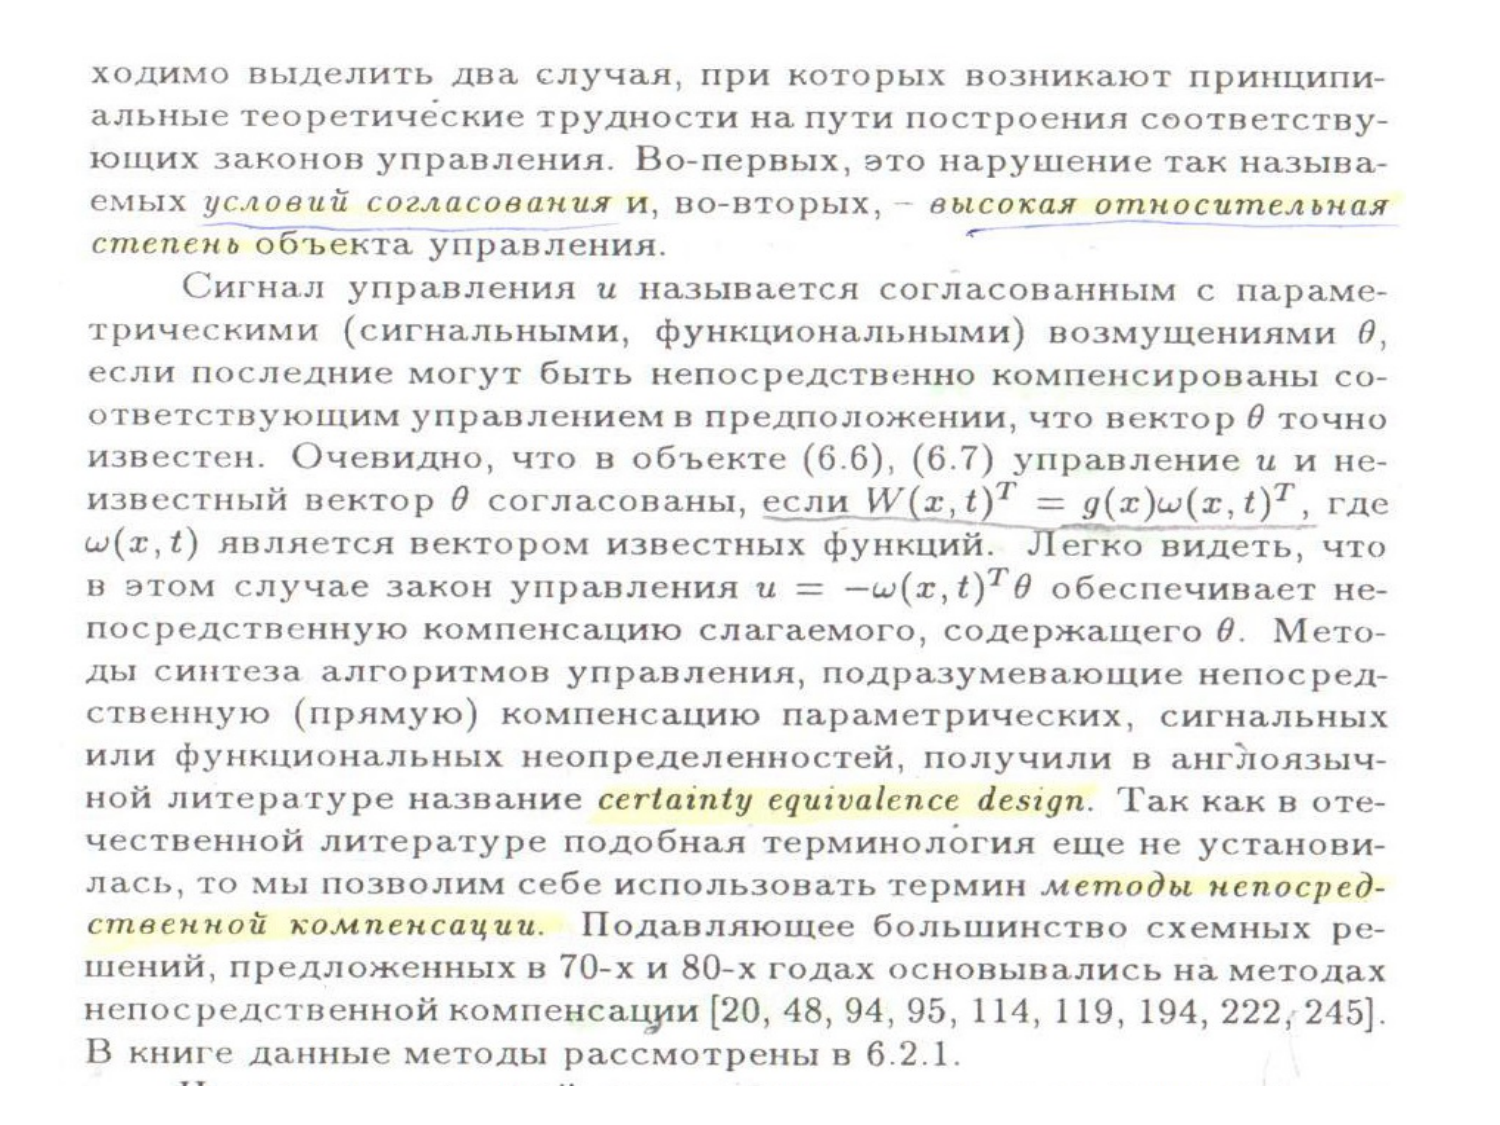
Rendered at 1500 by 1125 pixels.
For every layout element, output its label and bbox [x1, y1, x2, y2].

picture [58, 46, 1407, 1086]
